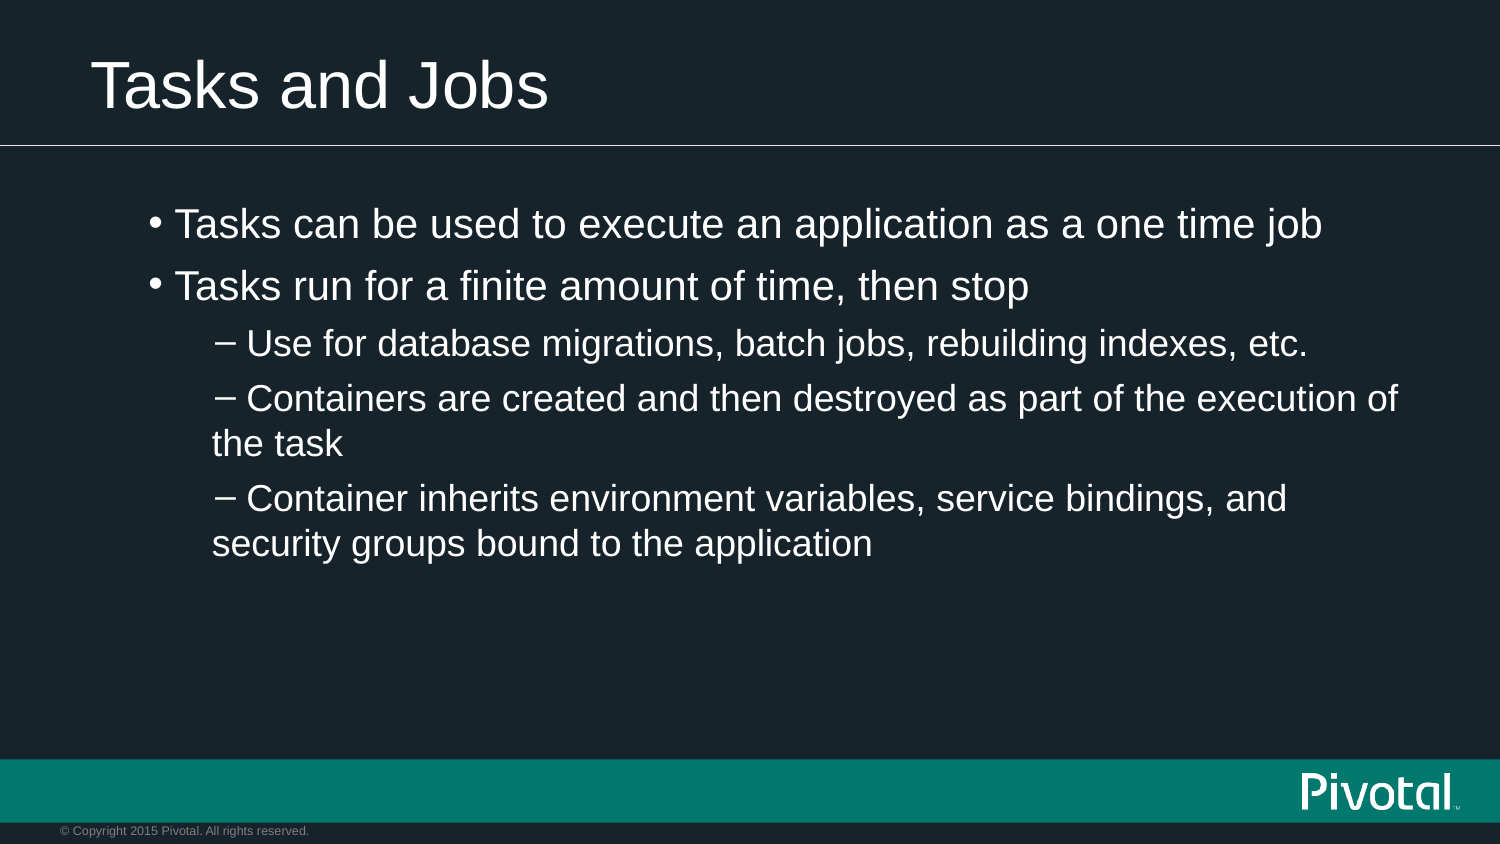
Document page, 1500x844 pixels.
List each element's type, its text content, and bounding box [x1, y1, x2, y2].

list Tasks can be used to execute an application as a one time job Tasks run for a finite amount of time, then stop Use for database migrations, batch jobs, rebuilding indexes, etc. Containers are created and then destroyed as part of the execution of the task Container inherits environment variables, service bindings, and security groups bound to the application [75, 181, 1425, 688]
picture [1302, 773, 1460, 810]
title Tasks and Jobs [75, 52, 1425, 113]
